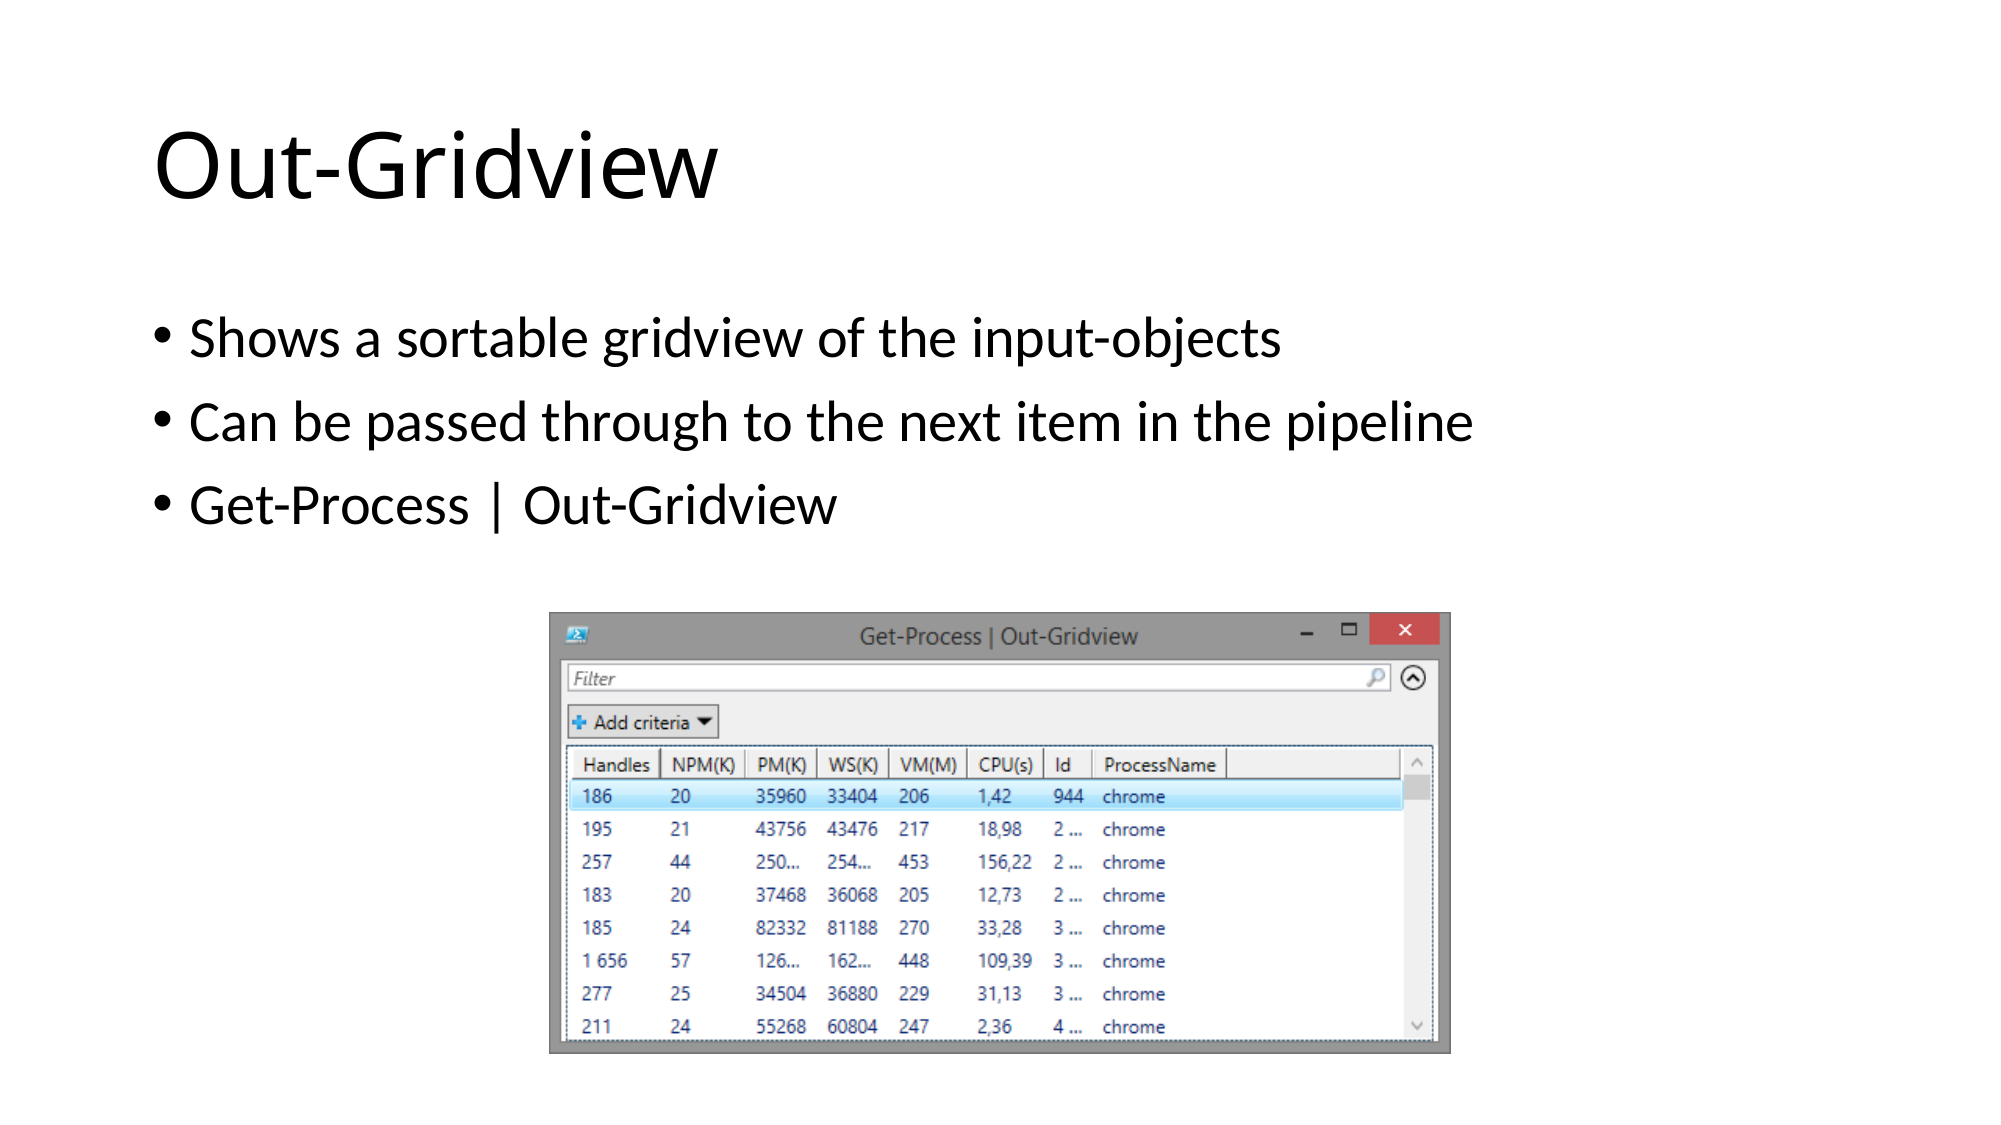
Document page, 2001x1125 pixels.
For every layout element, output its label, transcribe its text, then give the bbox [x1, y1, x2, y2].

list Shows a sortable gridview of the input-objects Can be passed through to the next item in the pipeline Get-Process | Out-Gridview [137, 299, 1863, 1014]
title Out-Gridview [137, 59, 1863, 278]
picture [549, 612, 1451, 1054]
